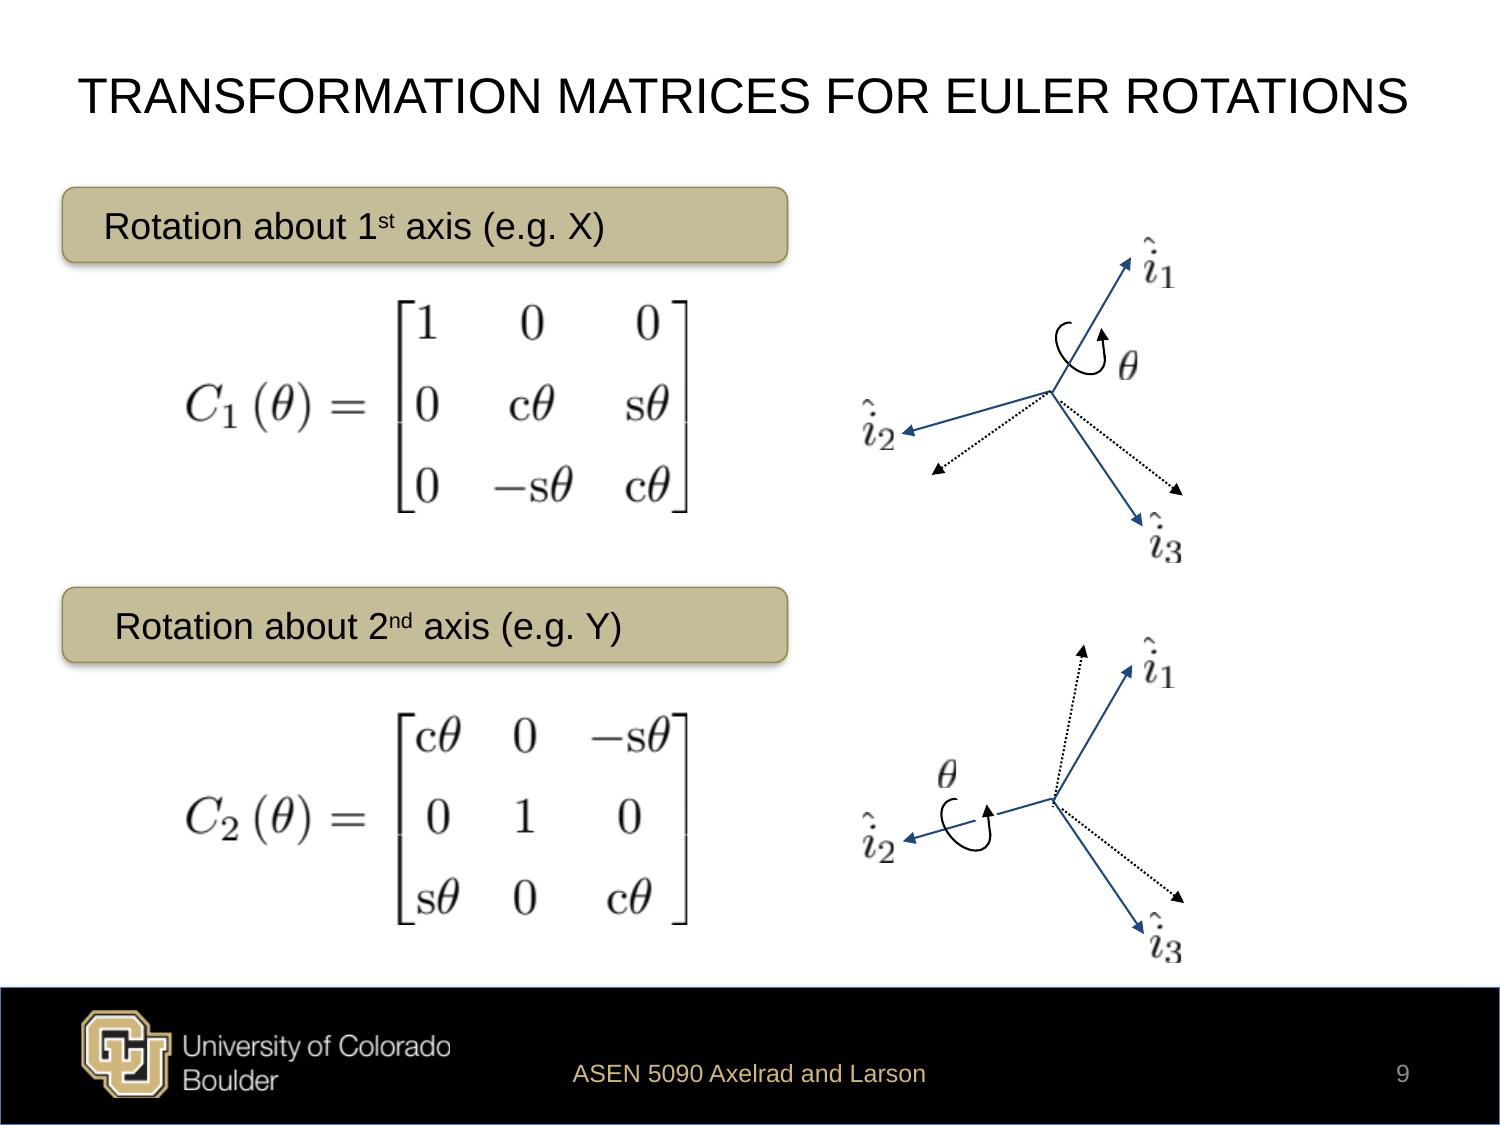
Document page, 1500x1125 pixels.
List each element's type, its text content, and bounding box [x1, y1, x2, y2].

picture [1118, 349, 1138, 380]
text_box Rotation about 2nd axis (e.g. Y) [99, 594, 638, 655]
picture [937, 758, 957, 788]
picture [1143, 237, 1176, 288]
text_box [901, 256, 1184, 527]
picture [1143, 637, 1176, 688]
footer ASEN 5090 Axelrad and Larson [512, 1042, 988, 1103]
text_box [61, 186, 789, 264]
title TRANSFORMATION MATRICES FOR EULER ROTATIONS [62, 0, 1450, 188]
picture [862, 399, 894, 451]
picture [185, 299, 688, 513]
picture [1149, 512, 1182, 563]
slide_number 9 [1074, 1042, 1425, 1103]
picture [1149, 912, 1182, 963]
text_box Rotation about 1st axis (e.g. X) [88, 194, 621, 255]
picture [862, 812, 894, 863]
text_box [61, 586, 789, 664]
picture [185, 712, 688, 926]
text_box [902, 644, 1185, 935]
